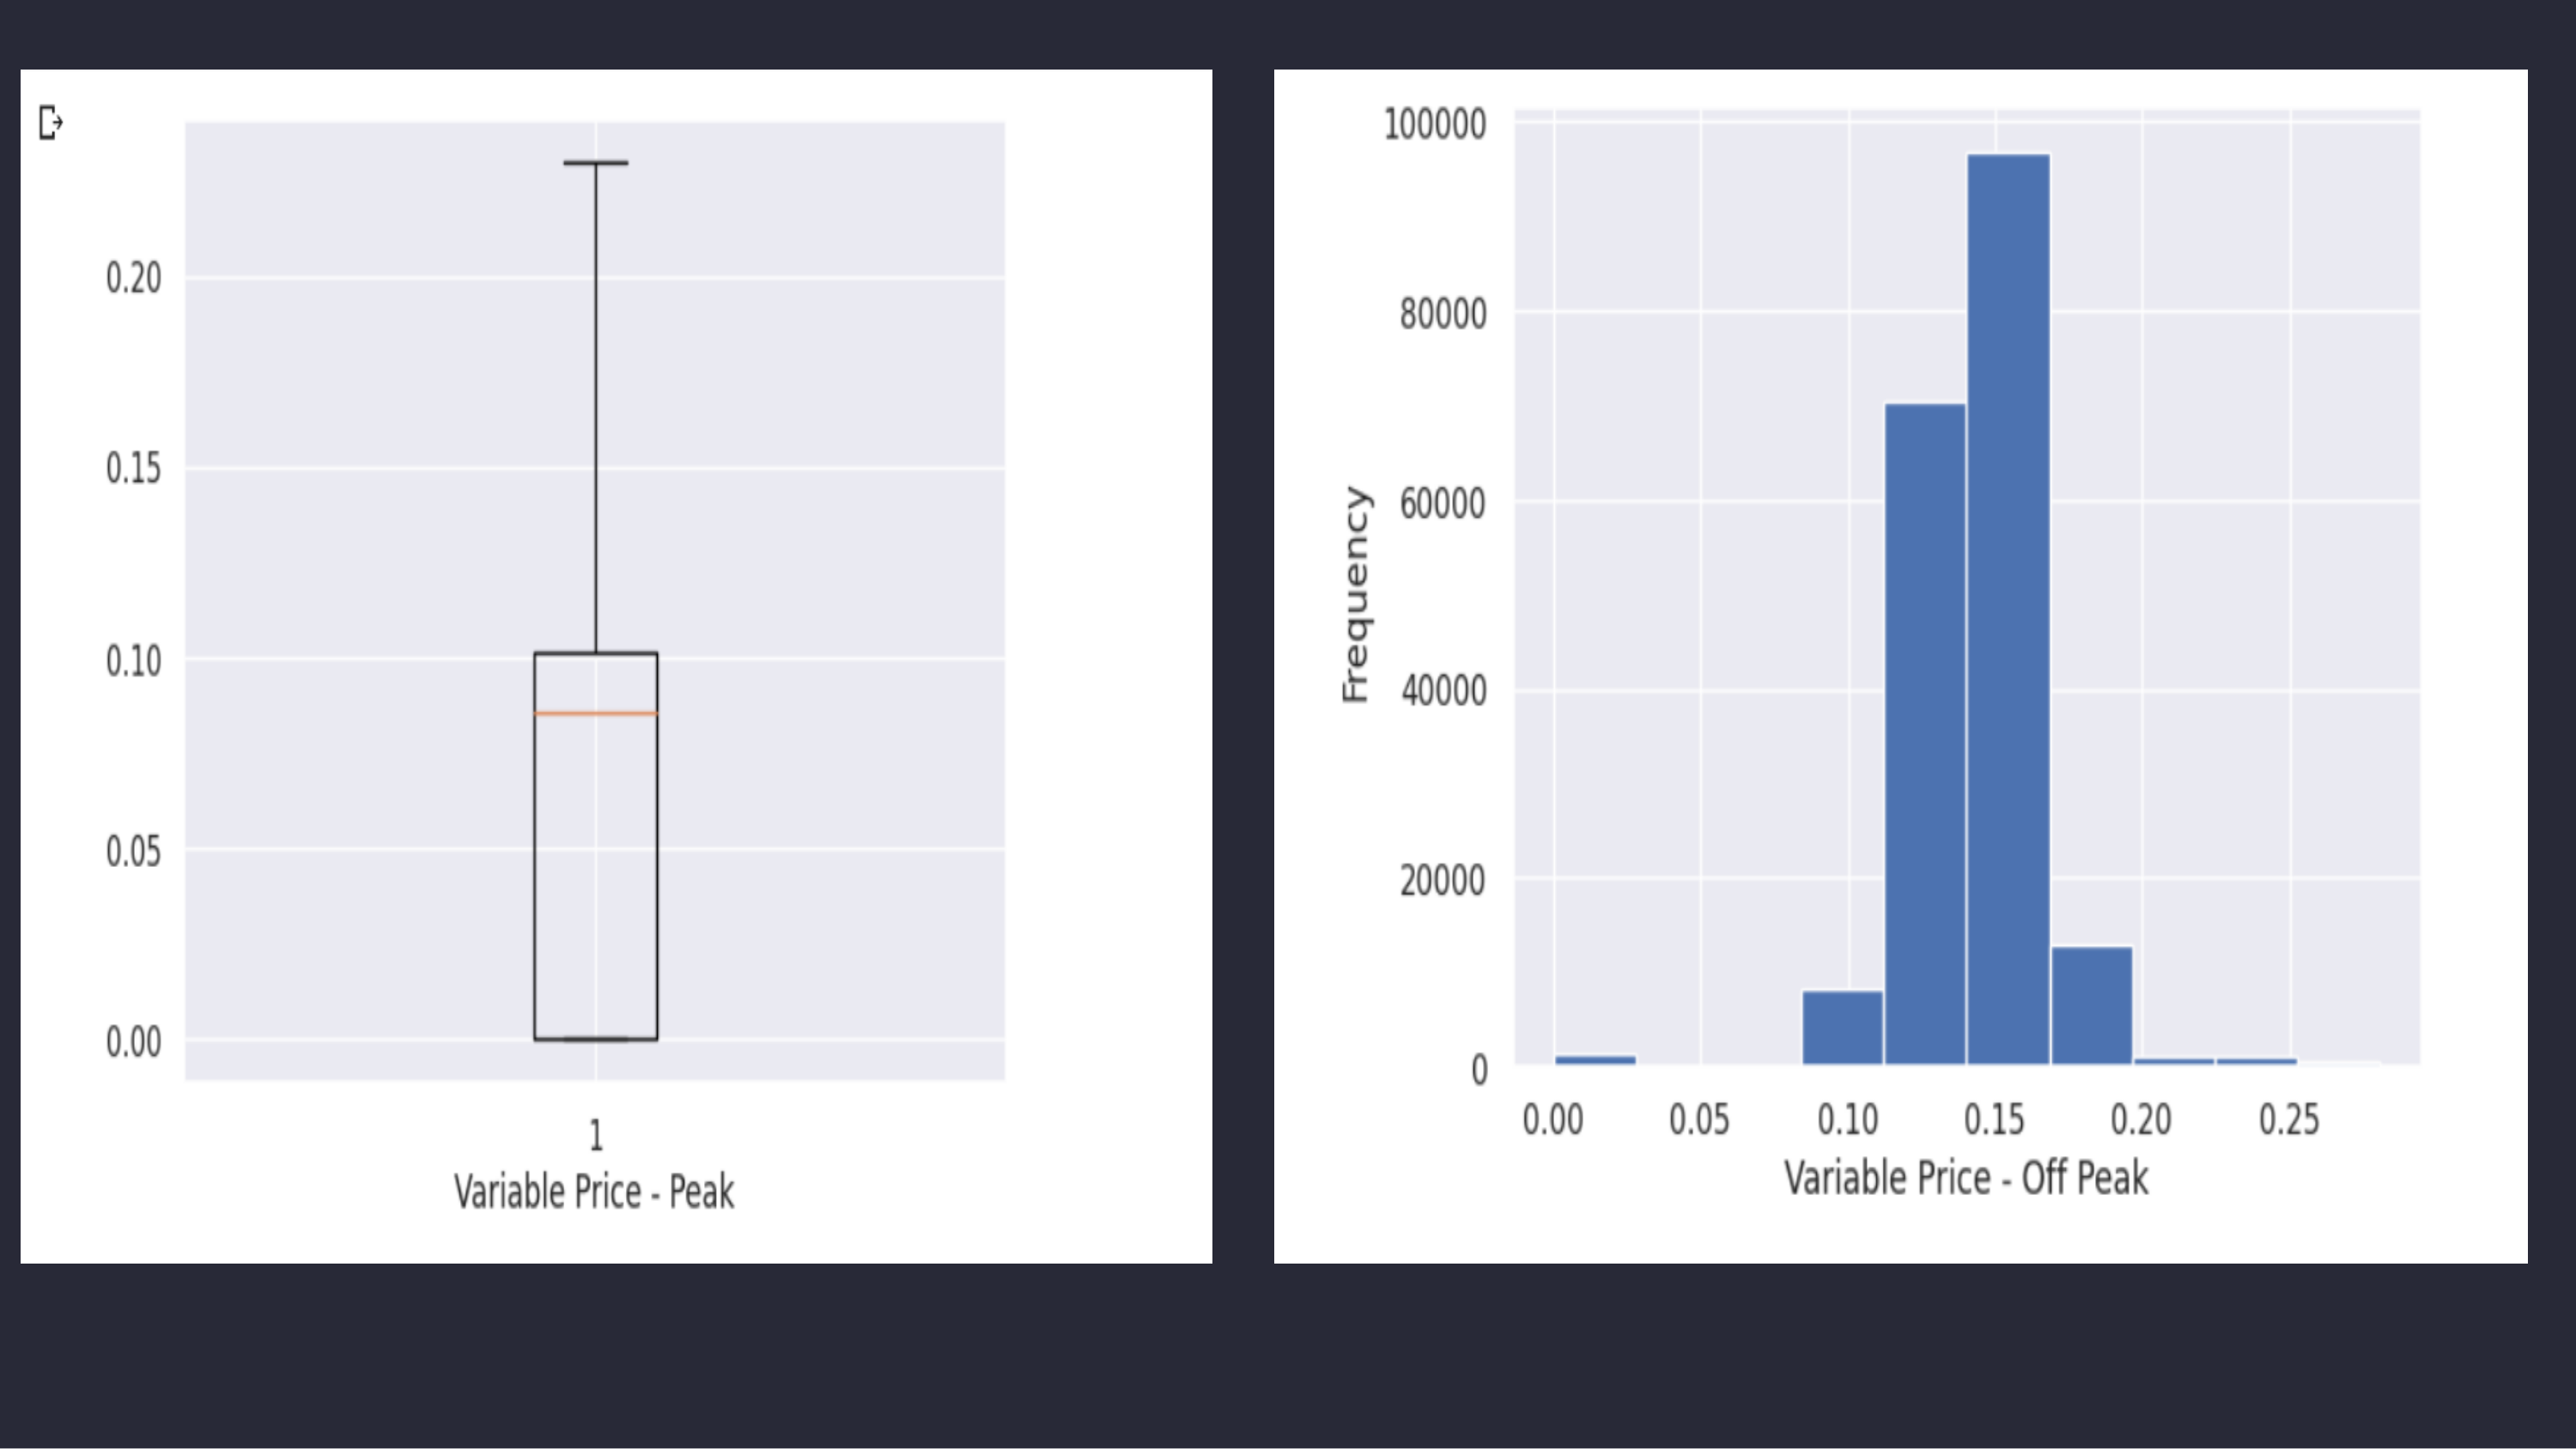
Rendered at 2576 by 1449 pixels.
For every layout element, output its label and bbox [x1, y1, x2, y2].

picture [21, 69, 1212, 1264]
picture [1273, 69, 2528, 1264]
